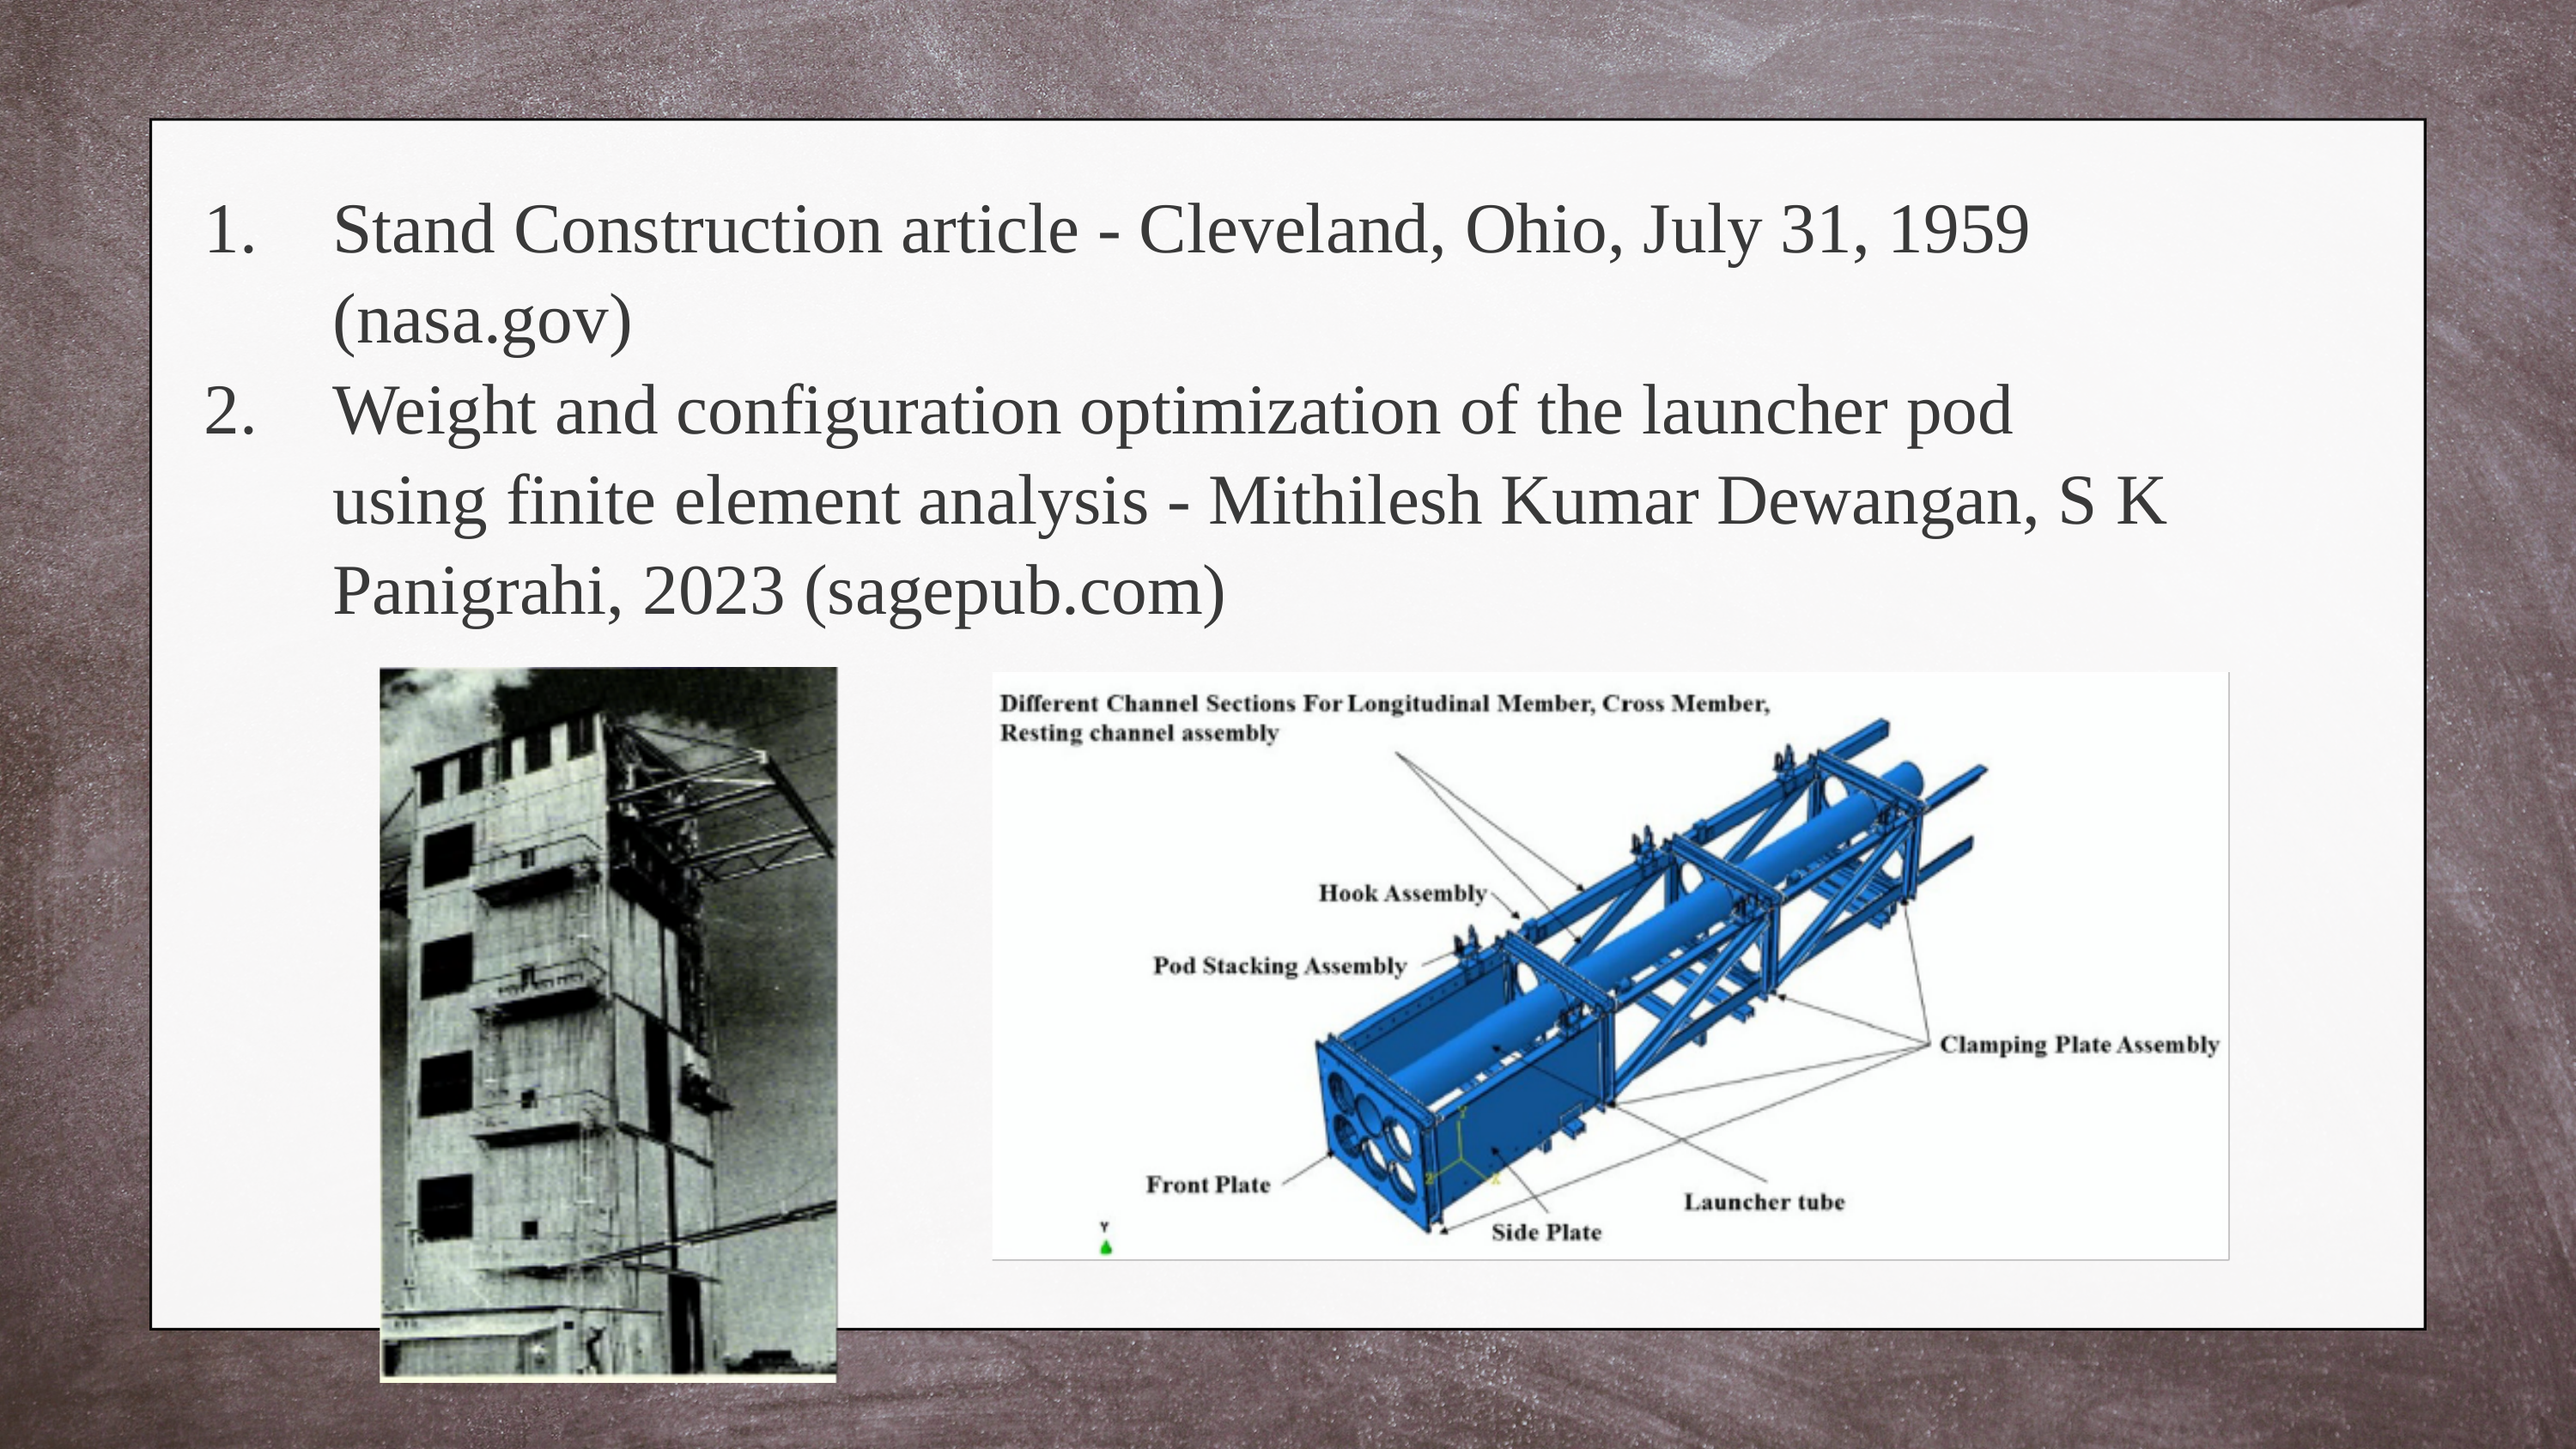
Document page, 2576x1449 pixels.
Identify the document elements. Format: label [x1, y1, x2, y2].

text_box [150, 118, 2426, 1330]
text_box [380, 1337, 841, 1383]
text_box [0, 0, 2576, 1449]
